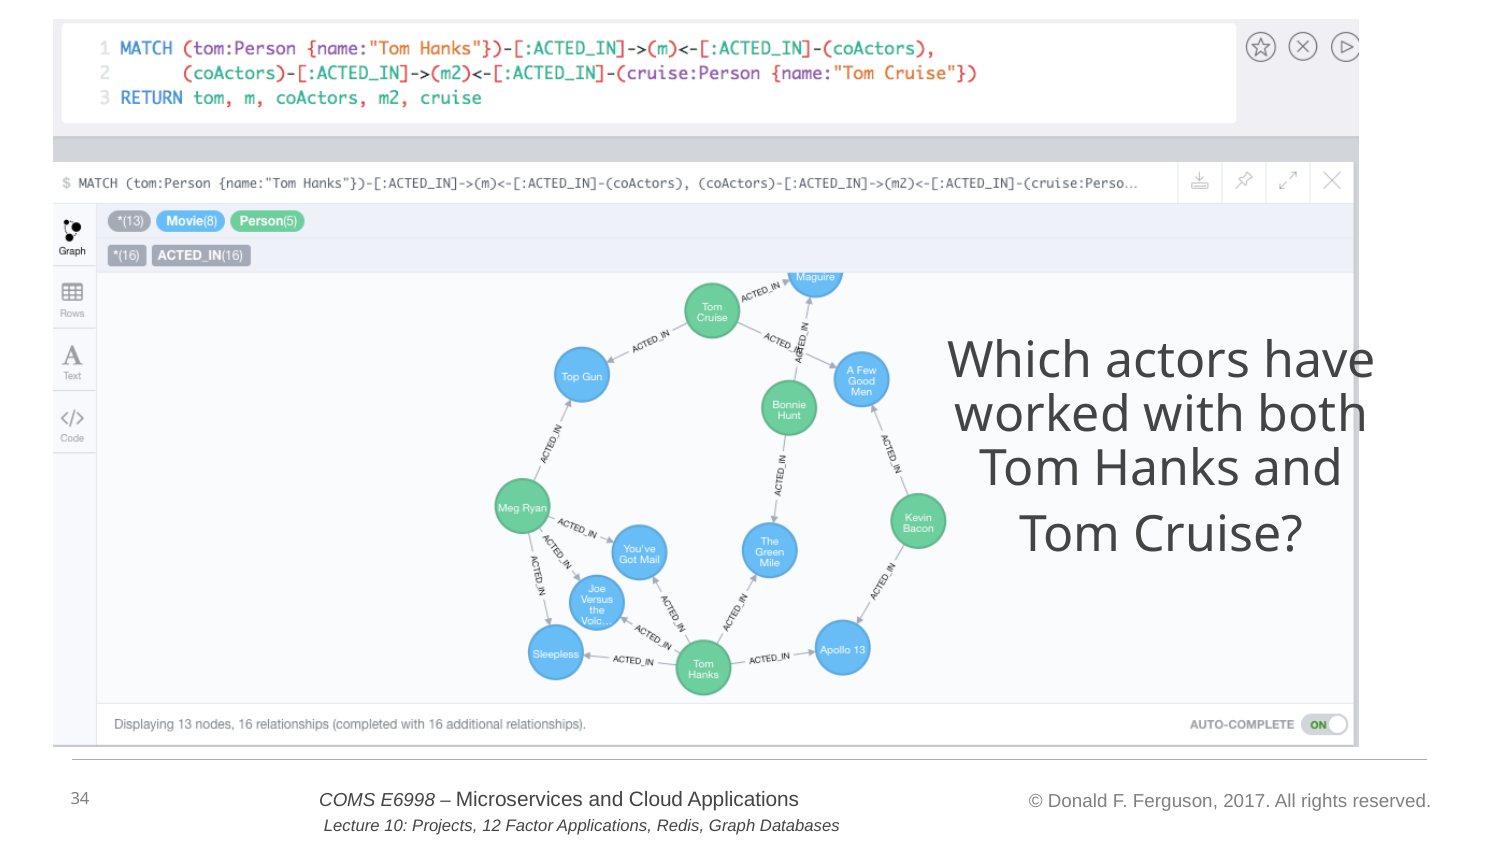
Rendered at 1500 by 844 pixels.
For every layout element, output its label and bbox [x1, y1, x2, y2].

picture [53, 19, 1359, 747]
